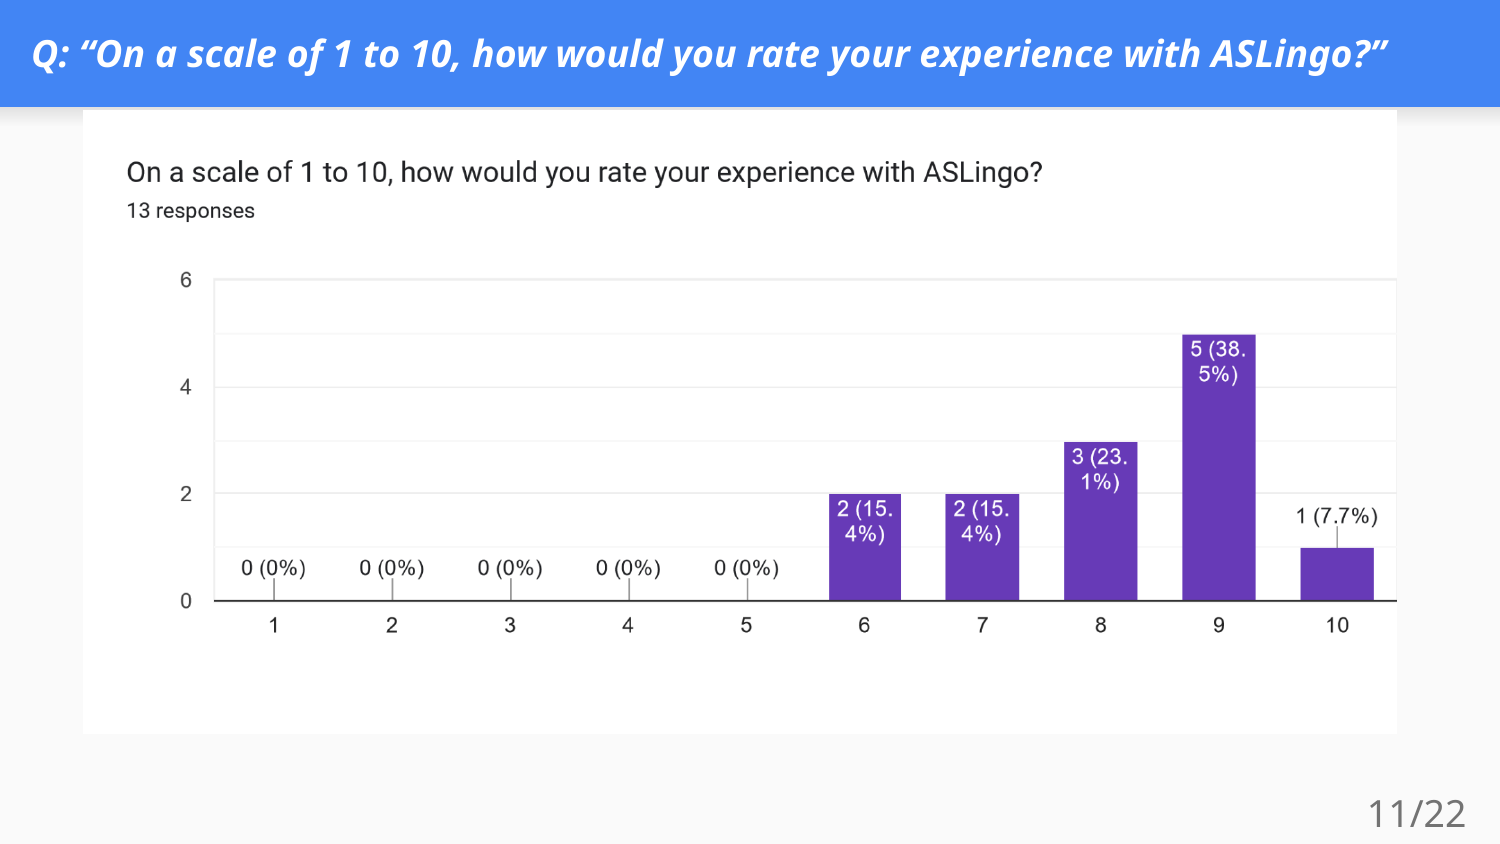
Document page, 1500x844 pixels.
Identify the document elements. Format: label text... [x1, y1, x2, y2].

title Q: “On a scale of 1 to 10, how would you rate your experience with ASLingo?” [16, 2, 1464, 102]
text_box 11/22 [1351, 774, 1500, 844]
picture [83, 110, 1397, 734]
